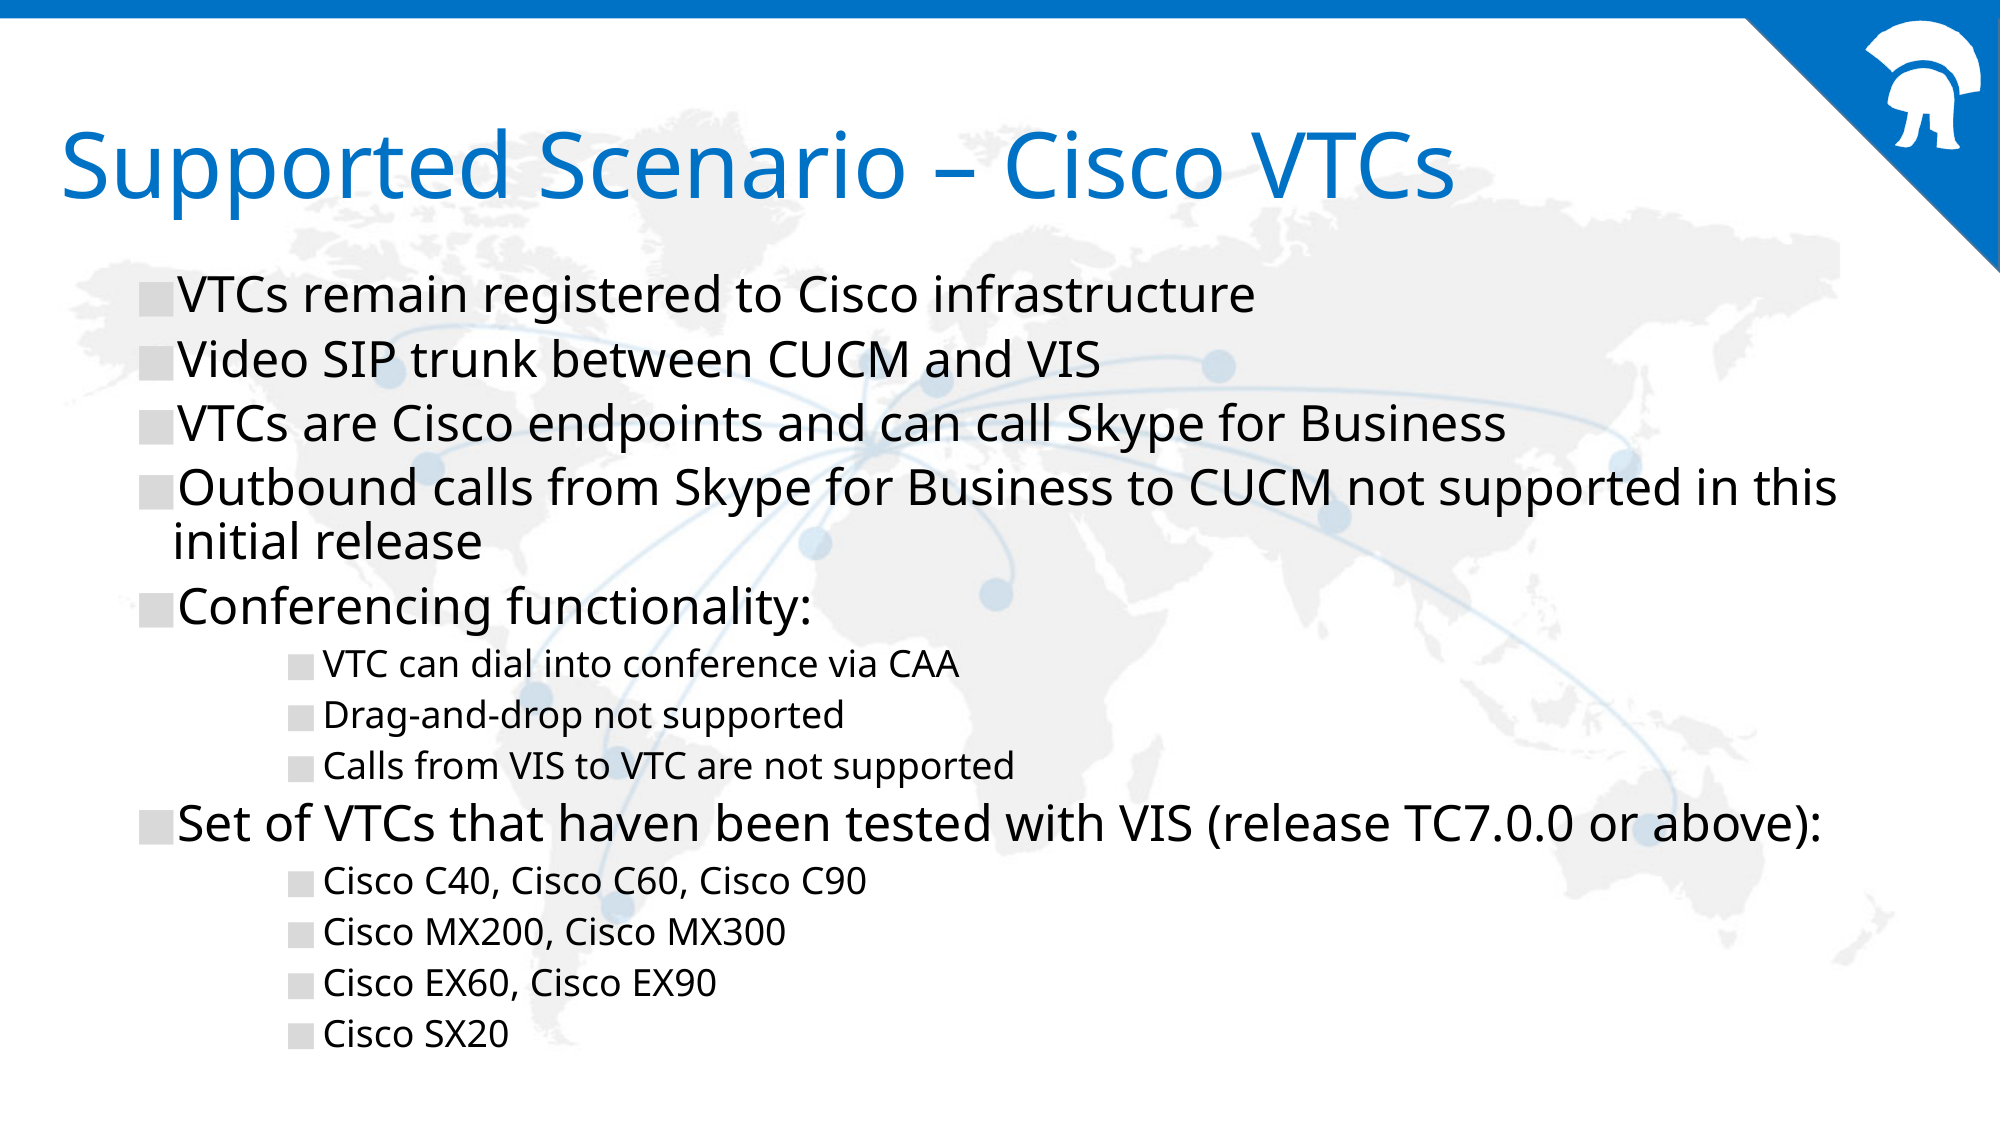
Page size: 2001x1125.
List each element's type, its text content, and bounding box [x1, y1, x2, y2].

picture [0, 0, 2001, 1125]
list VTCs remain registered to Cisco infrastructure Video SIP trunk between CUCM and VIS VTCs are Cisco endpoints and can call Skype for Business Outbound calls from Skype for Business to CUCM not supported in this initial release Conferencing functionality: VTC can dial into conference via CAA Drag-and-drop not supported Calls from VIS to VTC are not supported Set of VTCs that haven been tested with VIS (release TC7.0.0 or above): Cisco C40, Cisco C60, Cisco C90 Cisco MX200, Cisco MX300 Cisco EX60, Cisco EX90 Cisco SX20 [45, 262, 1863, 1090]
title Supported Scenario – Cisco VTCs [45, 59, 1863, 262]
